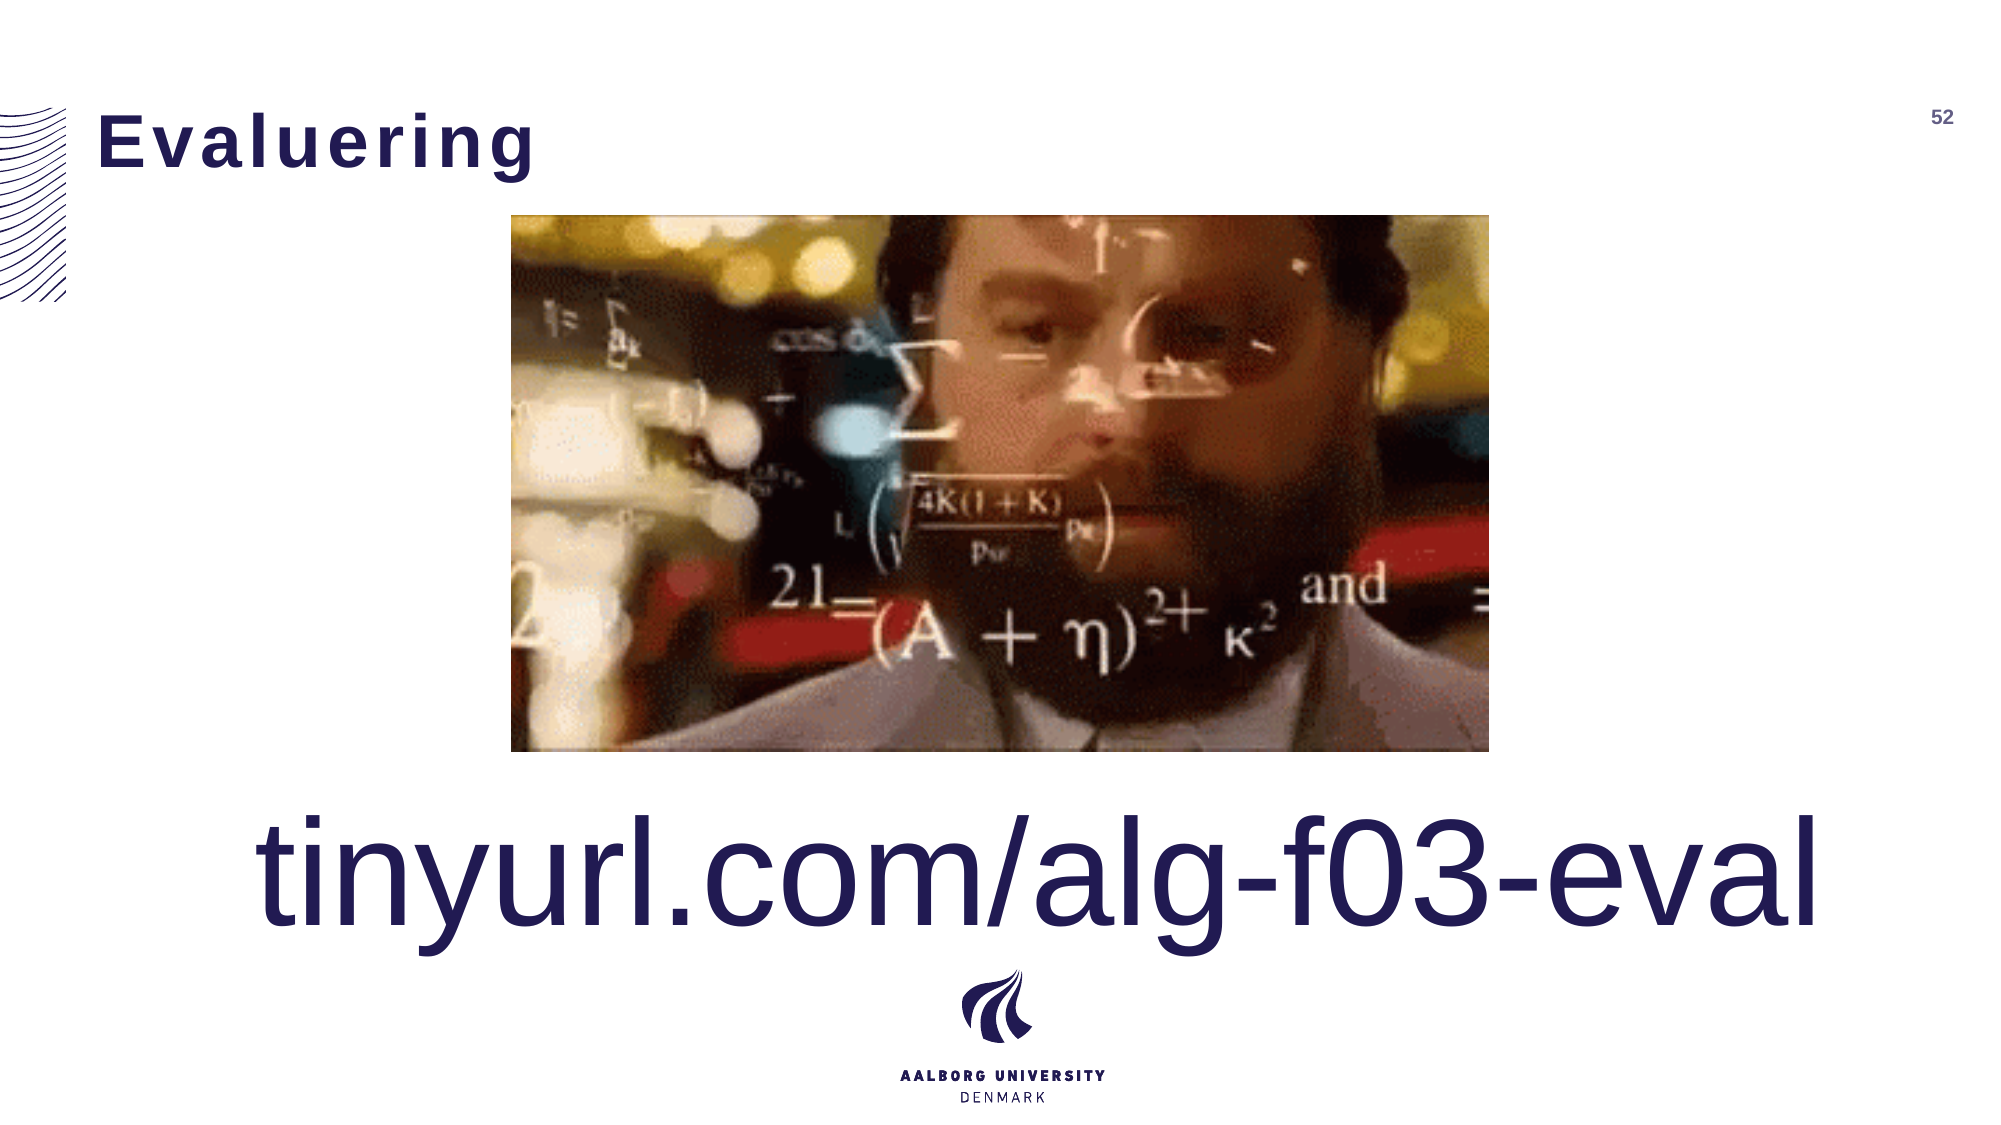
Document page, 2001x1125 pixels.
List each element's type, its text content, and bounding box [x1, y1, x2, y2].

title Evaluering [96, 60, 935, 303]
slide_number 52 [1860, 97, 1954, 135]
picture [511, 215, 1489, 752]
text_box tinyurl.com/alg-f03-eval [158, 729, 1922, 964]
